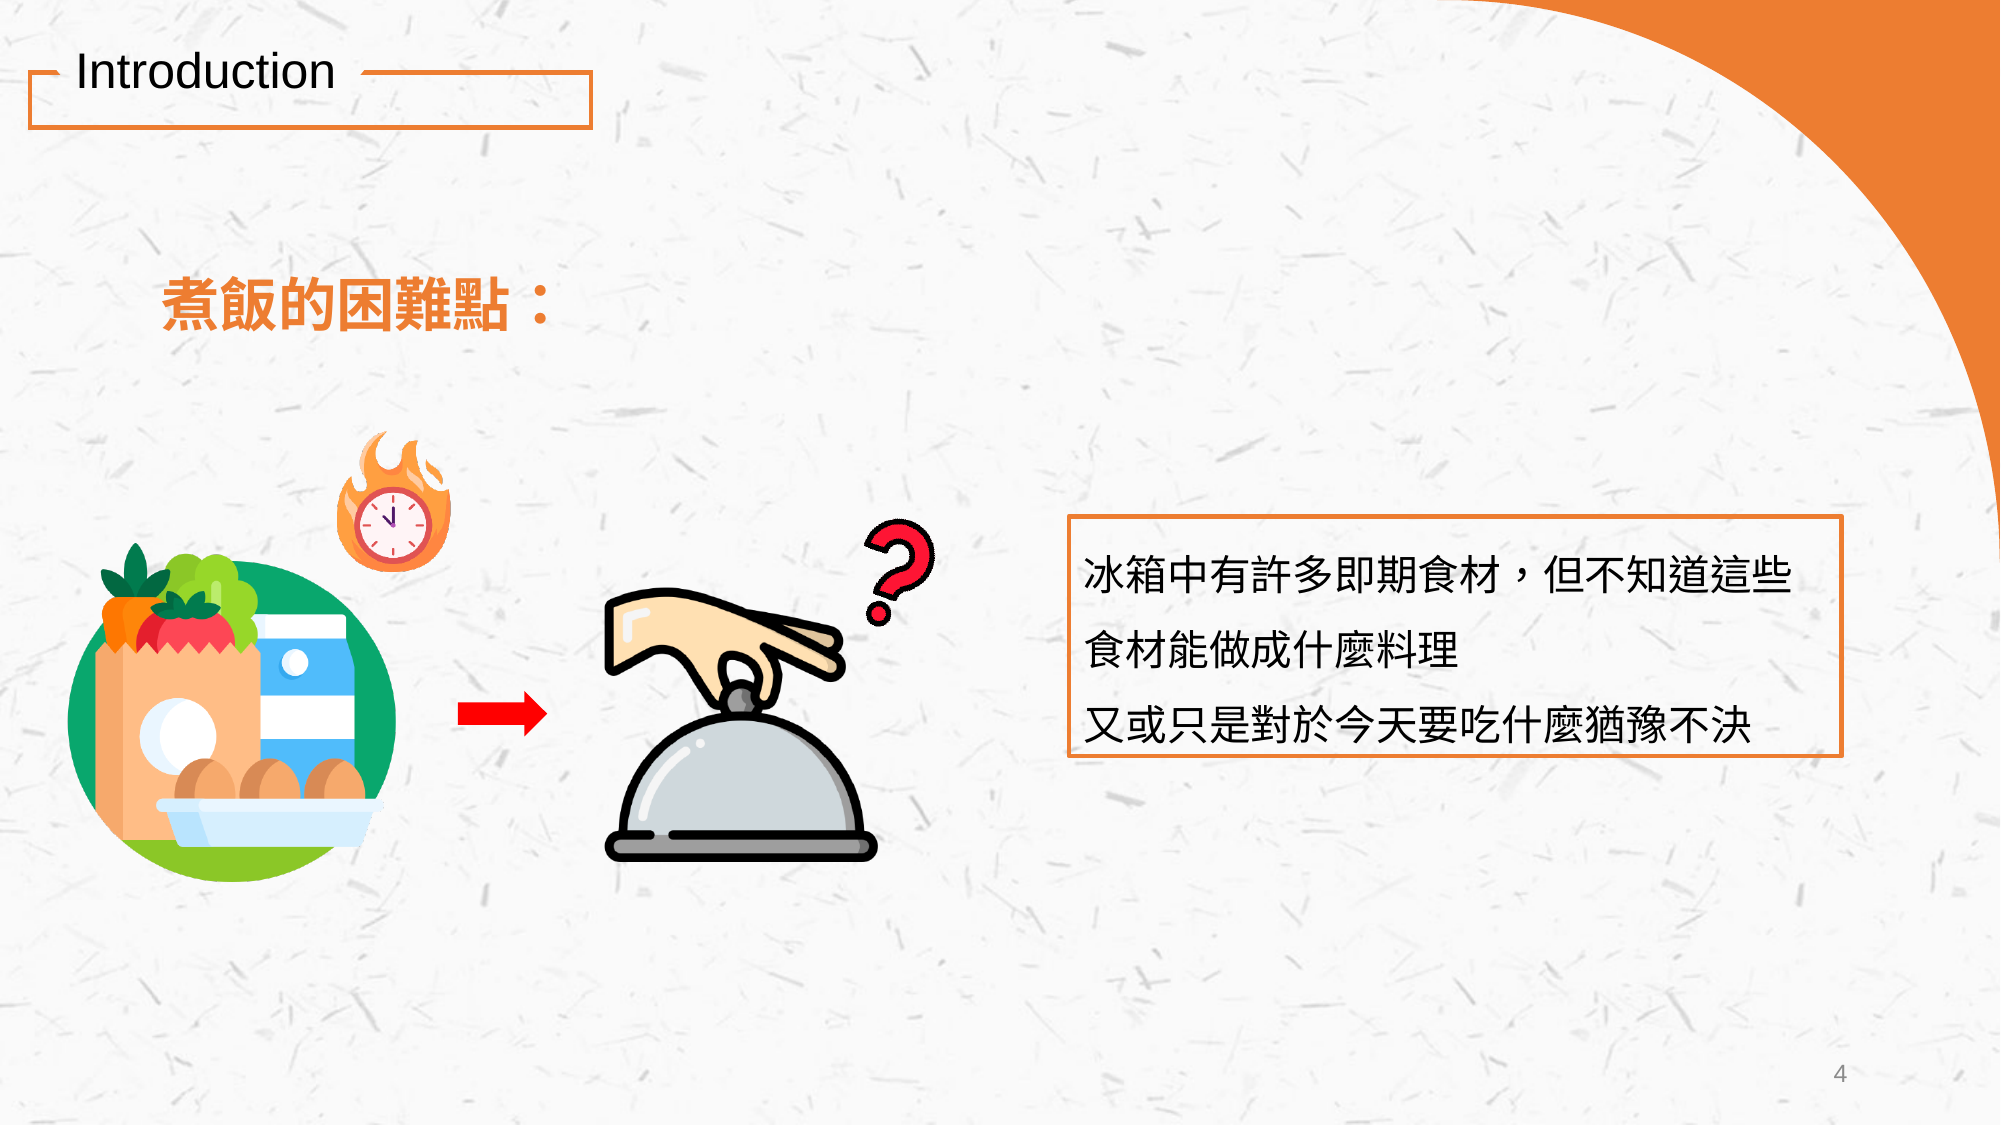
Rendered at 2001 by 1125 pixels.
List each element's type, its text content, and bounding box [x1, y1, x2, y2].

picture [0, 0, 2001, 1125]
text_box [457, 690, 548, 737]
text_box 冰箱中有許多即期食材，但不知道這些食材能做成什麼料理 又或只是對於今天要吃什麼猶豫不決 [1068, 516, 1842, 756]
slide_number 4 [1412, 1042, 1863, 1103]
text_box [30, 0, 591, 128]
text_box 煮飯的困難點： [146, 225, 569, 346]
text_box [1436, 0, 2000, 564]
